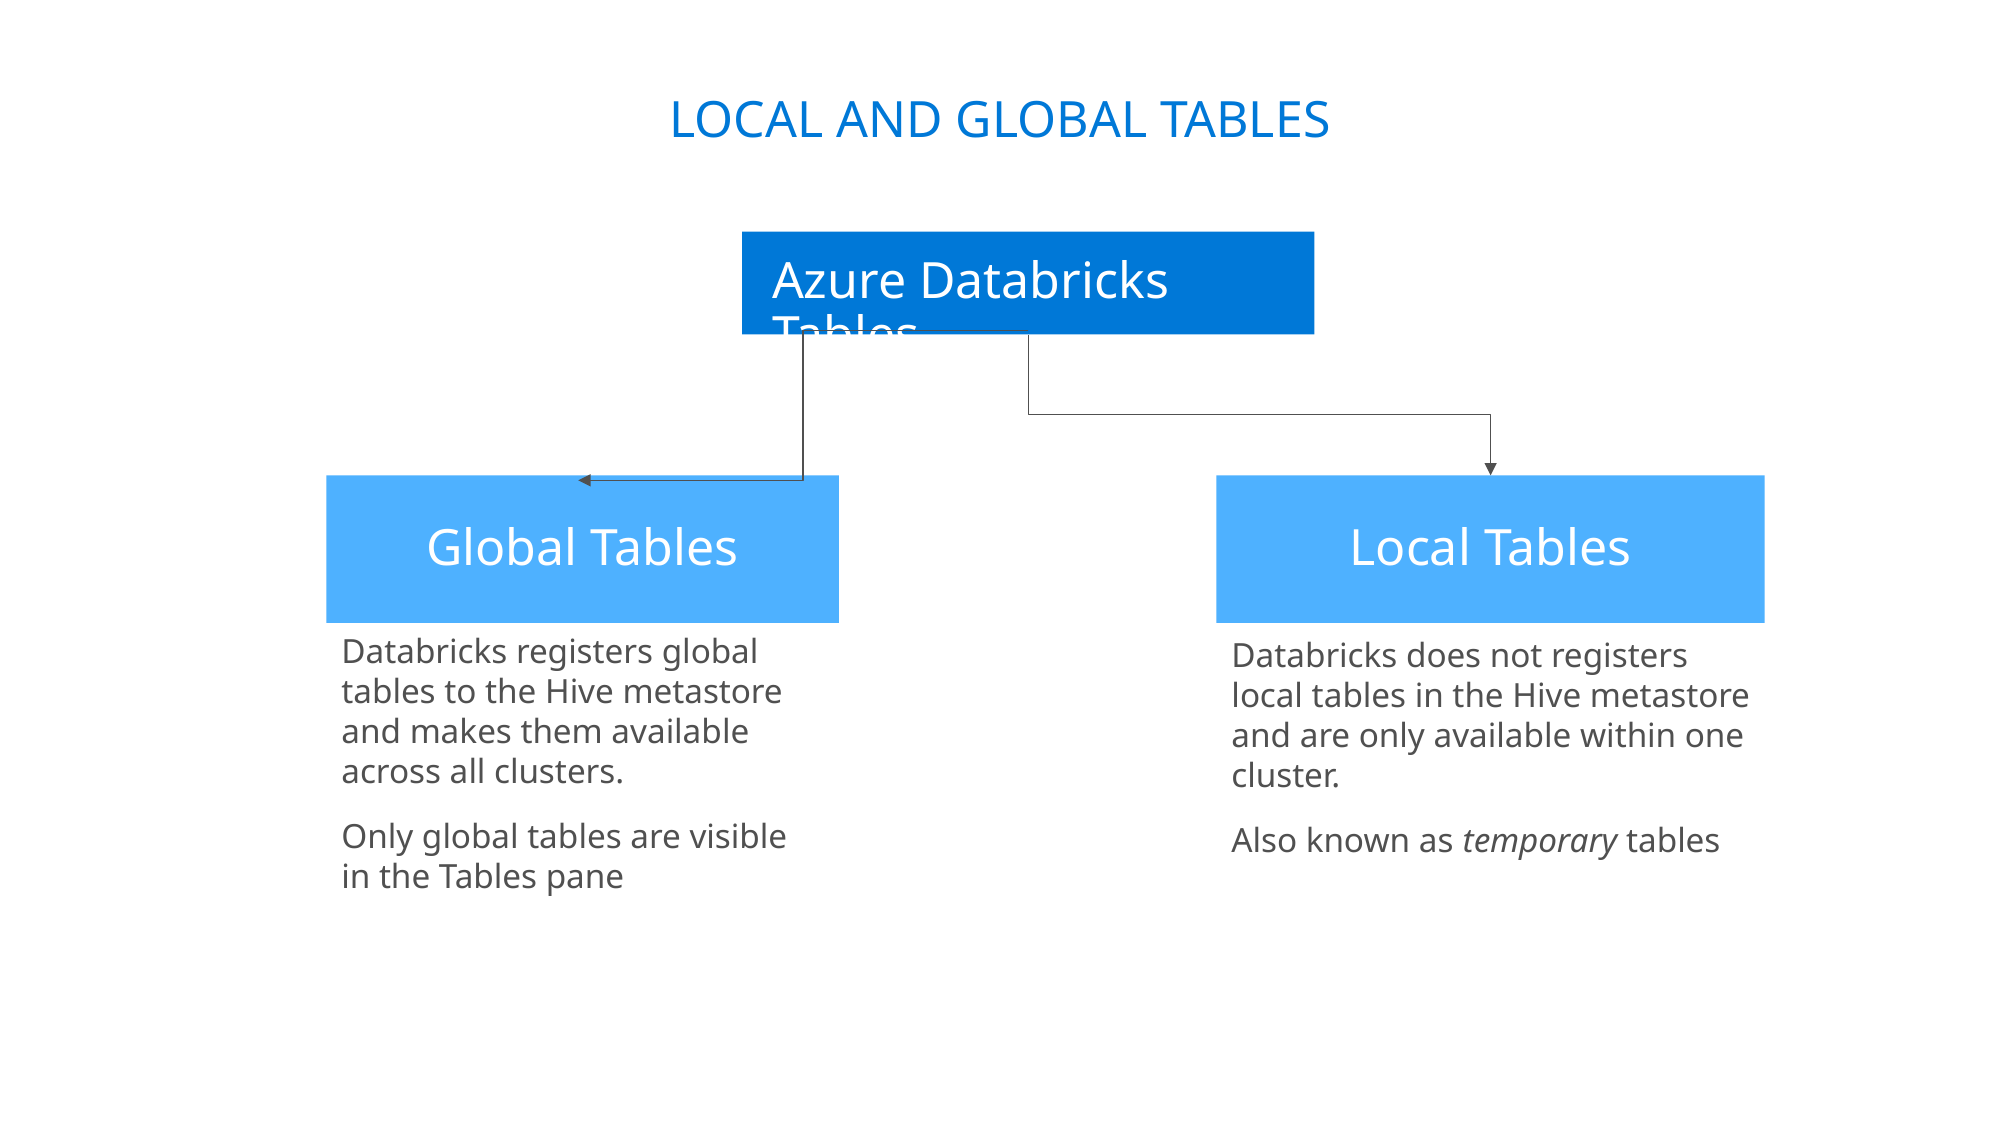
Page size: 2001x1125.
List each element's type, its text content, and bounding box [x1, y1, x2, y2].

title LOCAL AND GLOBAL TABLES [44, 47, 1957, 196]
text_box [326, 231, 1768, 906]
